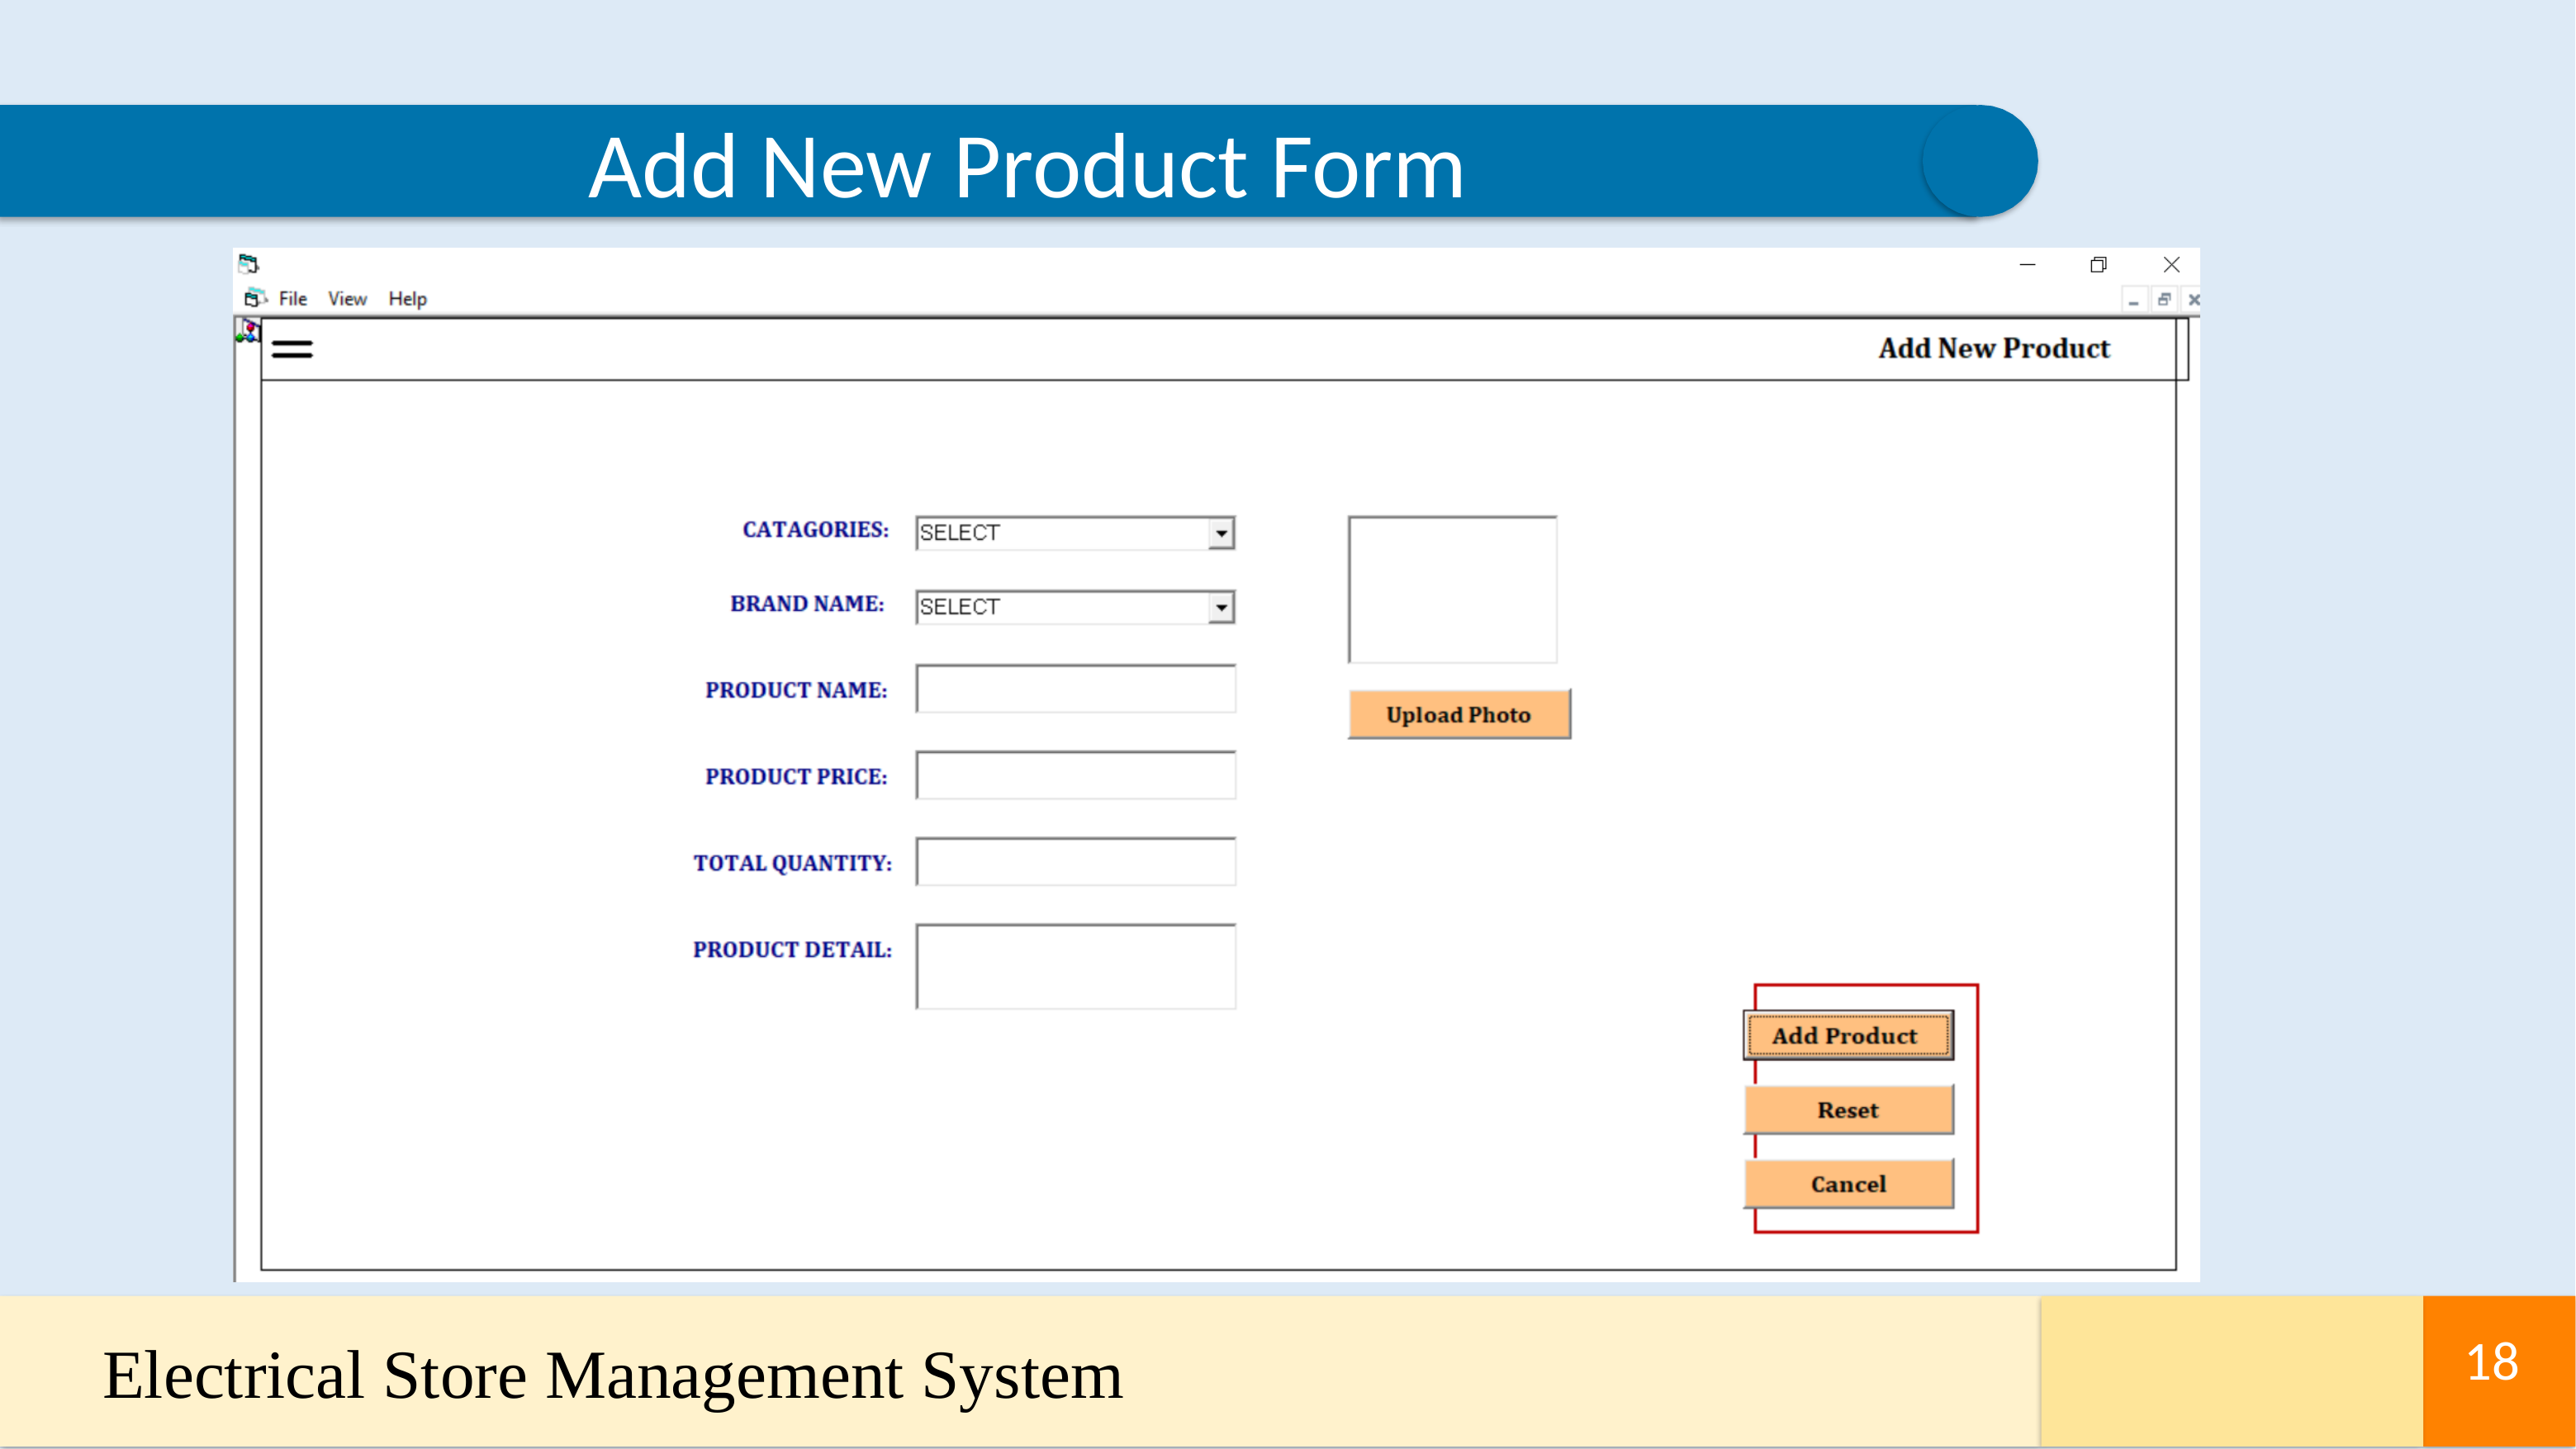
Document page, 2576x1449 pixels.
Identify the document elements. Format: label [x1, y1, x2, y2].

text_box [0, 104, 2039, 218]
text_box [0, 1295, 2576, 1447]
picture [233, 248, 2200, 1283]
